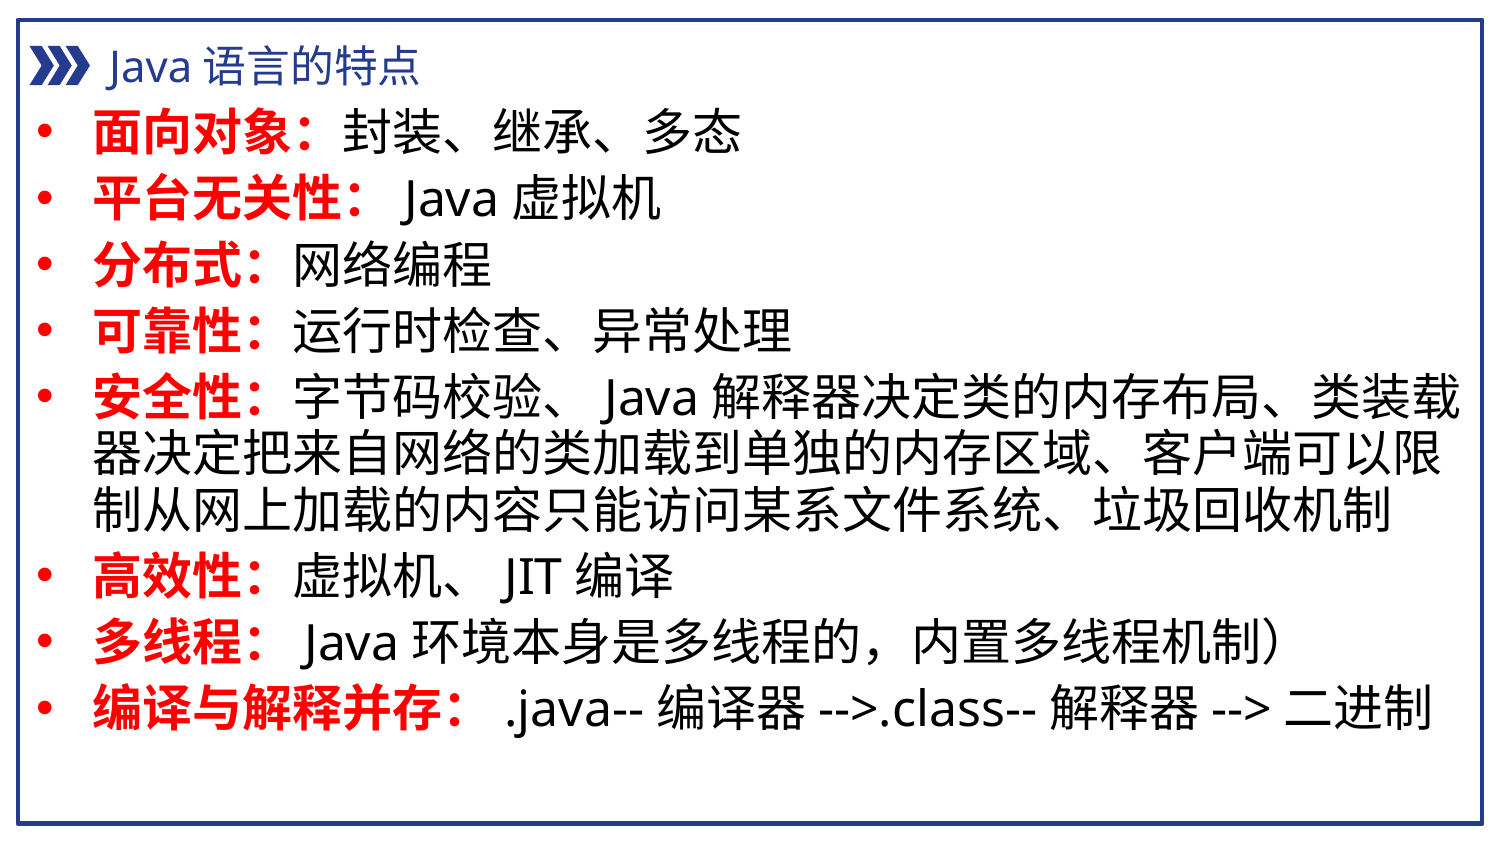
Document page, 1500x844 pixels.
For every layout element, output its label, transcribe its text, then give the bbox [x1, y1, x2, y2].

text_box [16, 18, 1484, 826]
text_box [29, 31, 436, 100]
text_box 面向对象：封装、继承、多态 平台无关性：Java虚拟机 分布式：网络编程 可靠性：运行时检查、异常处理 安全性：字节码校验、Java解释器决定类的内存布局、类装载器决定把来自网络的类加载到单独的内存区域、客户端可以限制从网上加载的内容只能访问某系文件系统、垃圾回收机制 高效性：虚拟机、JIT编译 多线程：Java环境本身是多线程的，内置多线程机制） 编译与解释并存：.java--编译器-->.class--解释器-->二进制 [21, 96, 1486, 836]
